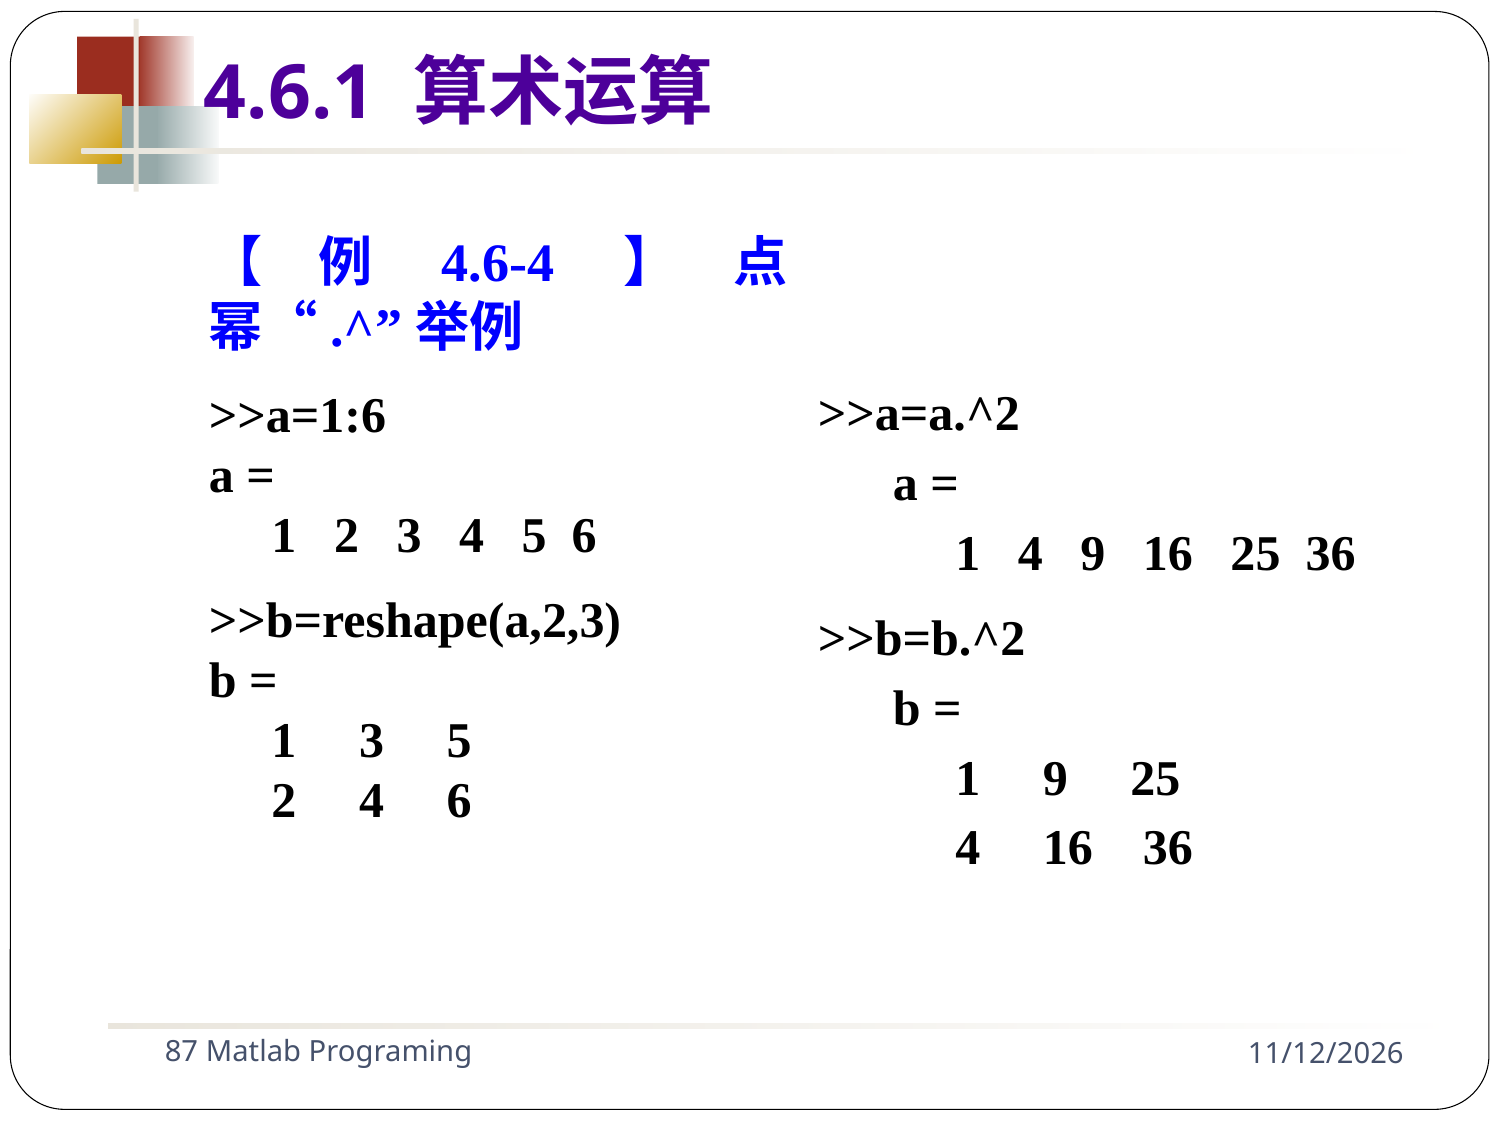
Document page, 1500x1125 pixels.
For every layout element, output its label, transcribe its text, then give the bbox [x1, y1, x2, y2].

list 【例4.6-4】点幂“.^”举例 >>a=1:6 a = 1 2 3 4 5 6 >>b=reshape(a,2,3) b = 1 3 5 2 4 6 [193, 219, 804, 1007]
text_box 87 Matlab Programing [150, 1012, 800, 1088]
text_box [1012, 1015, 1419, 1094]
text_box >>a=a.^2 a = 1 4 9 16 25 36 >>b=b.^2 b = 1 9 25 4 16 36 [803, 272, 1413, 1059]
title 4.6.1 算术运算 [188, 42, 1468, 150]
